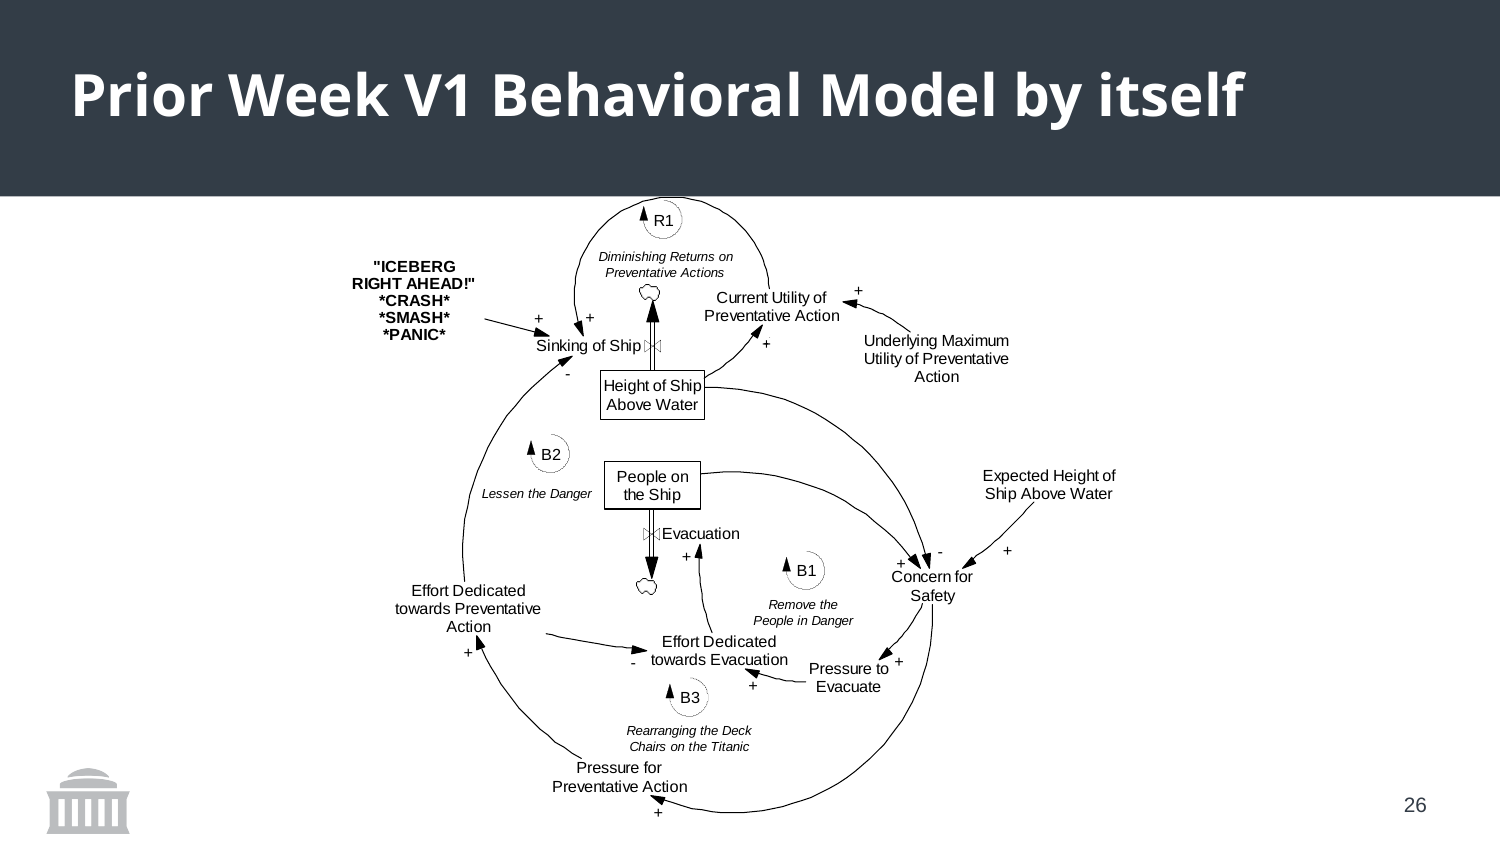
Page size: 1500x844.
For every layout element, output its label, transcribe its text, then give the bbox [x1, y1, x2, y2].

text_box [343, 197, 1206, 844]
title Prior Week V1 Behavioral Model by itself [55, 0, 1446, 196]
picture [46, 768, 130, 834]
slide_number 25 [1206, 782, 1442, 828]
